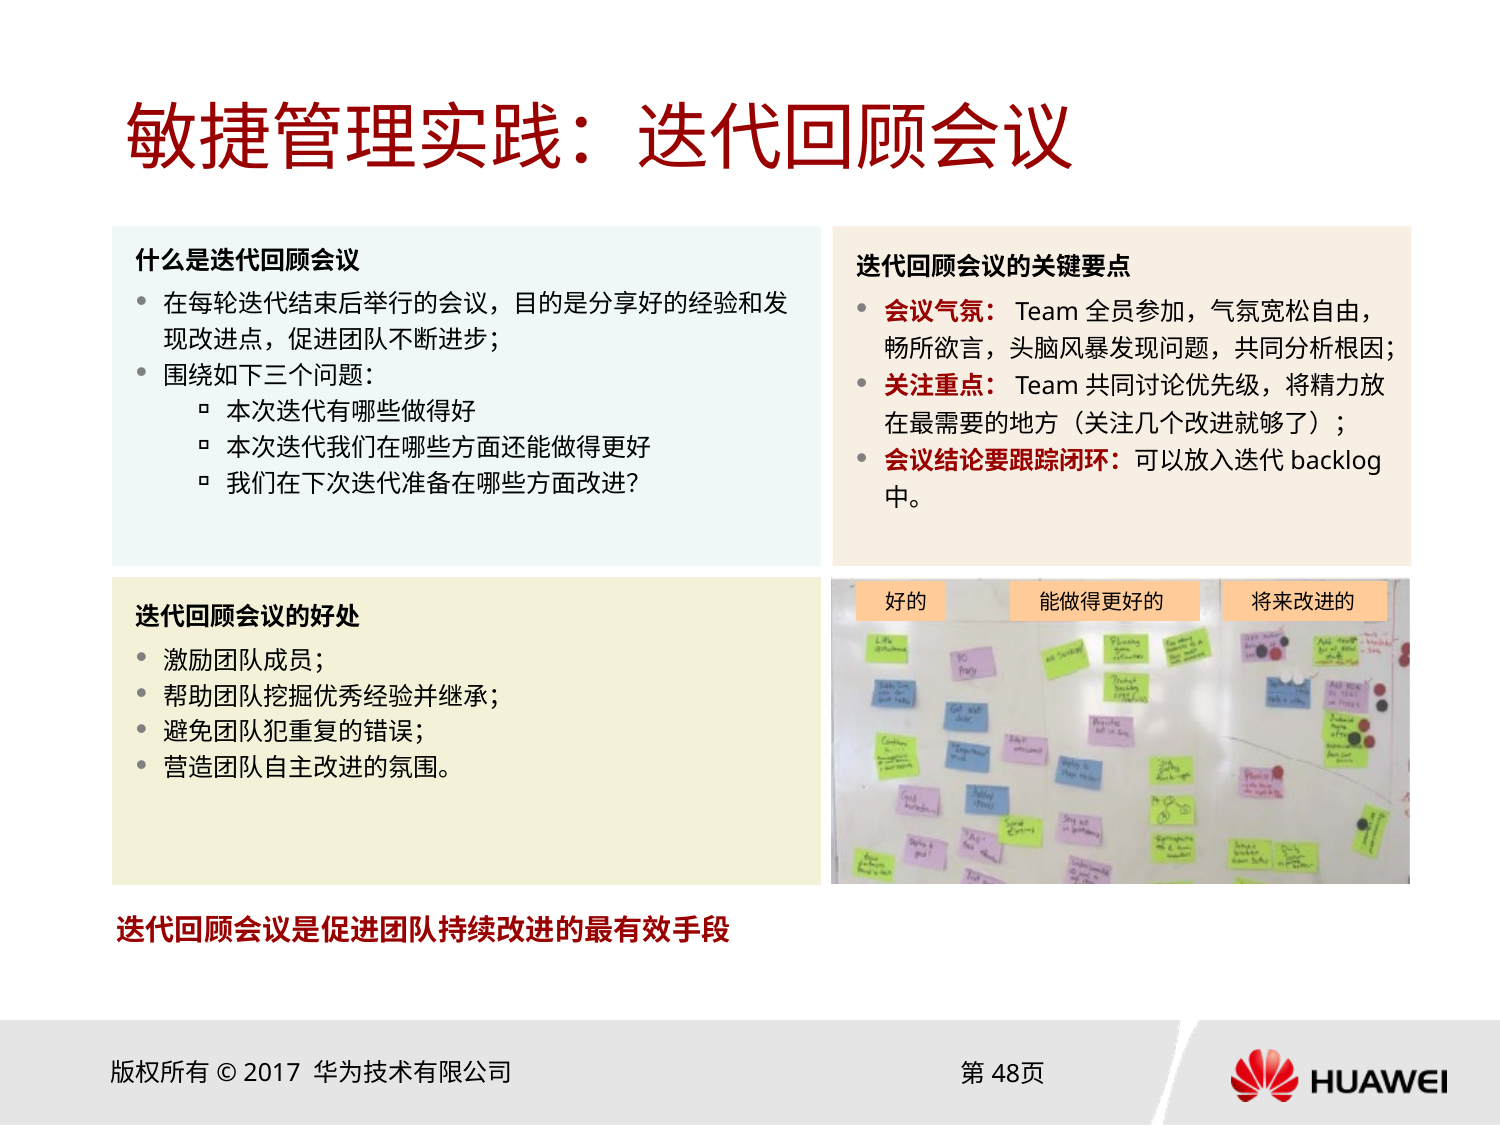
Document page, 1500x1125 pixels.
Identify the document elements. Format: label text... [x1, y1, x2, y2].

title 敏捷管理实践：迭代回顾会议 [111, 63, 1378, 207]
text_box 迭代回顾会议的关键要点 会议气氛：Team全员参加，气氛宽松自由，畅所欲言，头脑风暴发现问题，共同分析根因； 关注重点：Team共同讨论优先级，将精力放在最需要的地方（关注几个改进就够了）； 会议结论要跟踪闭环：可以放入迭代backlog中。 [832, 226, 1412, 566]
text_box 迭代回顾会议的好处 激励团队成员； 帮助团队挖掘优秀经验并继承； 避免团队犯重复的错误； 营造团队自主改进的氛围。 [112, 577, 821, 886]
text_box 什么是迭代回顾会议 在每轮迭代结束后举行的会议，目的是分享好的经验和发现改进点，促进团队不断进步； 围绕如下三个问题： 本次迭代有哪些做得好 本次迭代我们在哪些方面还能做得更好 我们在下次迭代准备在哪些方面改进？ [112, 226, 821, 566]
picture [0, 1020, 1500, 1125]
text_box 迭代回顾会议是促进团队持续改进的最有效手段 [106, 896, 1117, 941]
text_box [830, 576, 1410, 884]
